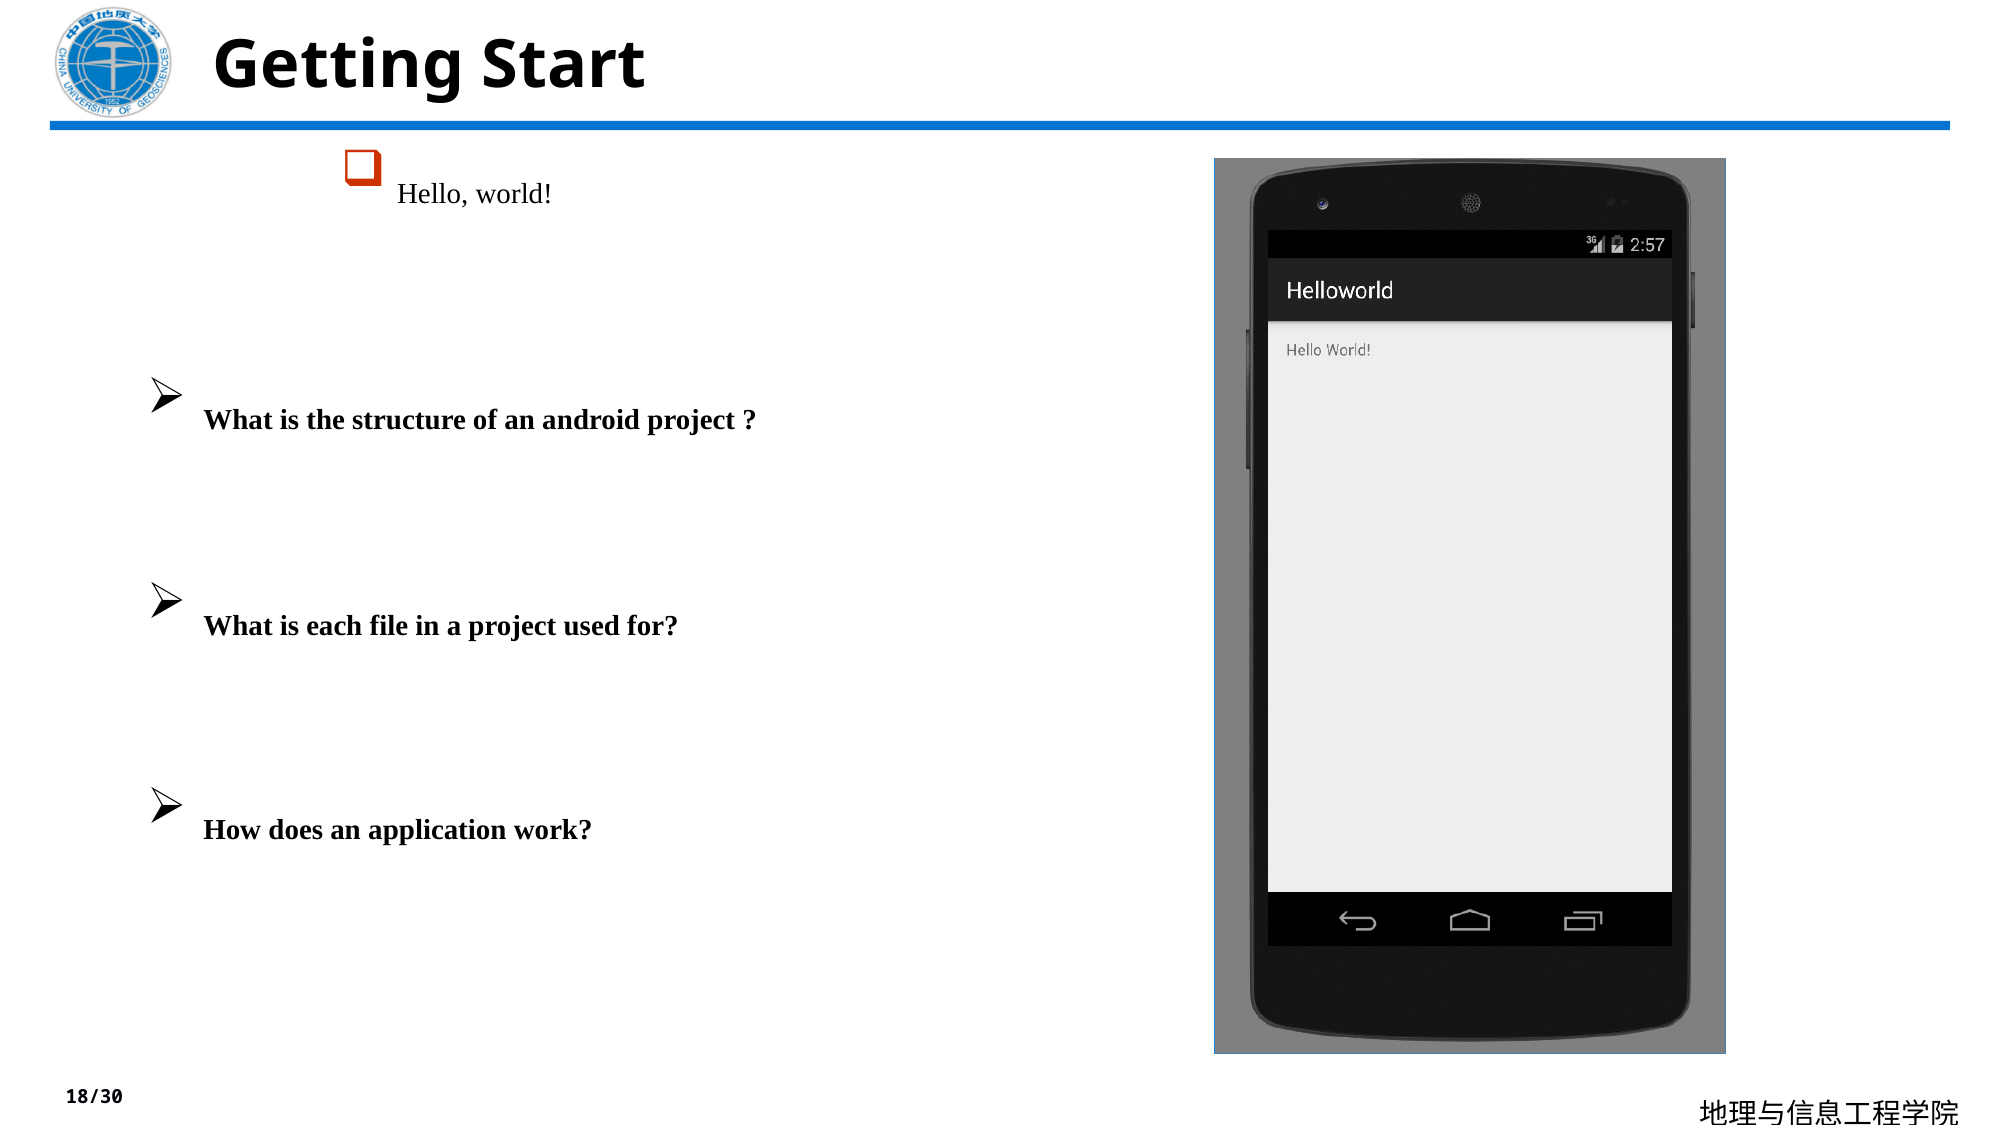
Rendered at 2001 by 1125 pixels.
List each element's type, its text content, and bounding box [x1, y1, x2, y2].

title Getting Start [197, 12, 1675, 119]
picture [52, 4, 174, 120]
text_box What is the structure of an android project ? What is each file in a project used for? How does an application work? [132, 360, 1156, 922]
text_box Hello, world! [326, 133, 1143, 215]
picture [1214, 158, 1726, 1054]
